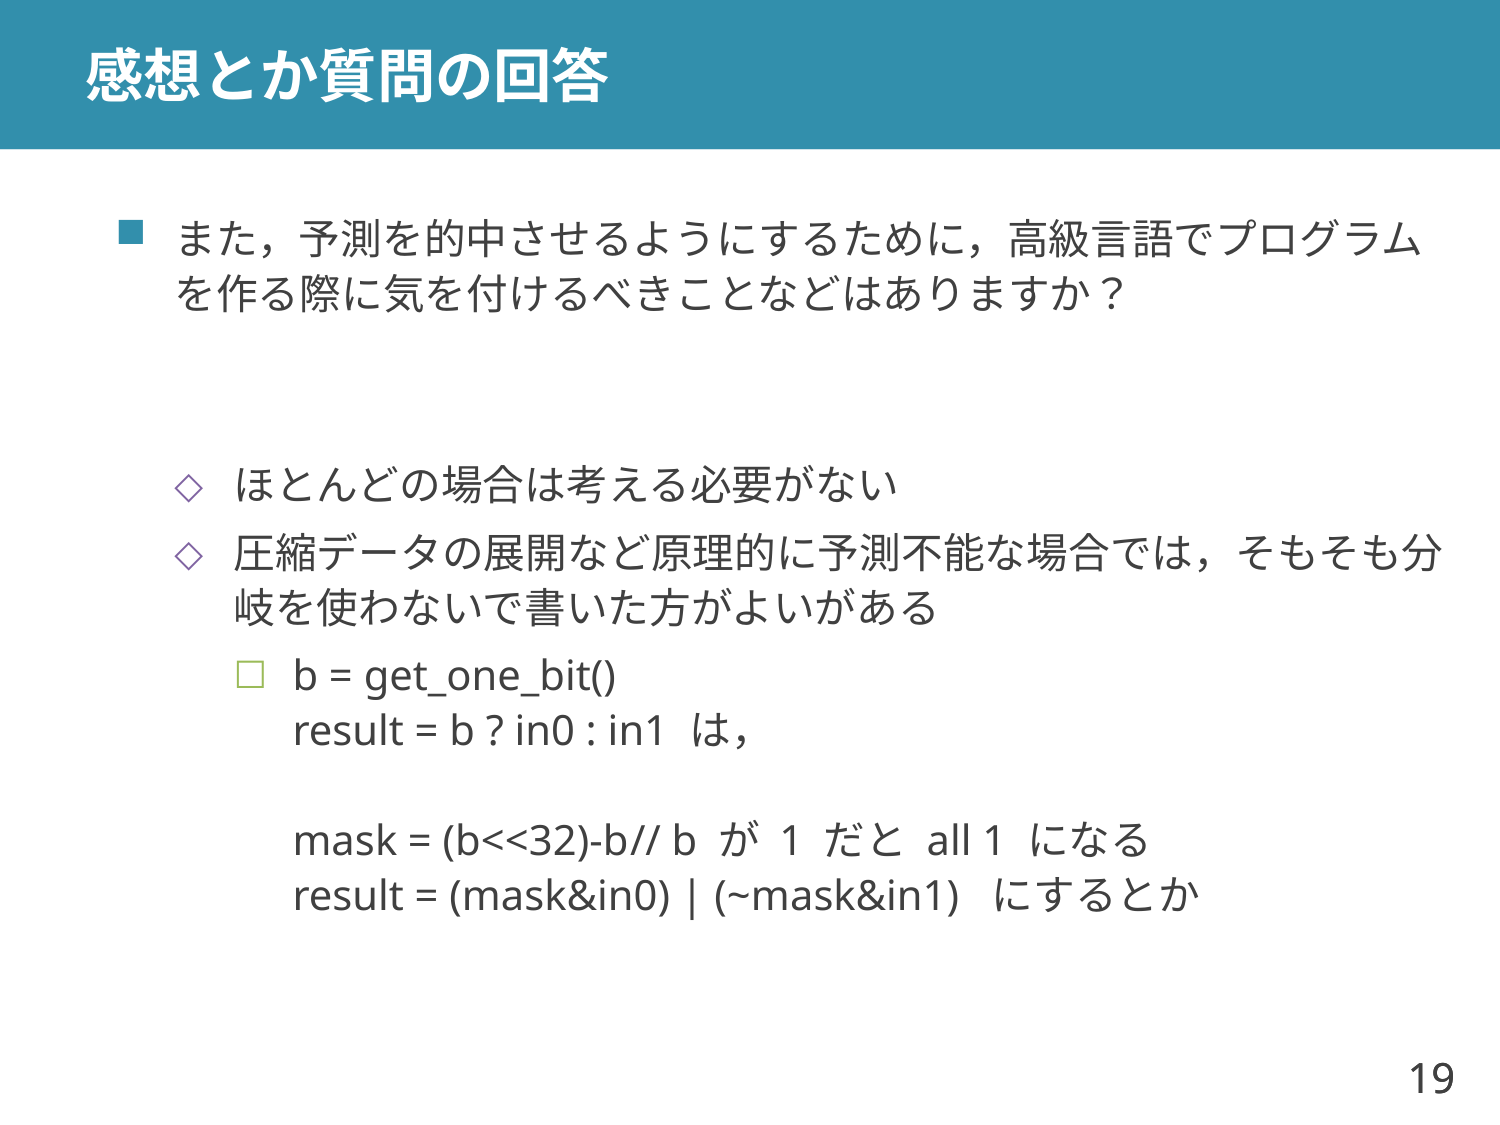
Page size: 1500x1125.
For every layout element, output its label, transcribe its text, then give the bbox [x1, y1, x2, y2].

list また，予測を的中させるようにするために，高級言語でプログラムを作る際に気を付けるべきことなどはありますか？ ほとんどの場合は考える必要がない 圧縮データの展開など原理的に予測不能な場合では，そもそも分岐を使わないで書いた方がよいがある b = get_one_bit() result = b ? in0 : in1 は， mask = (b<<32)-b // b が 1 だと all 1 になる result = (mask&in0) | (~mask&in1) にするとか [100, 178, 1459, 1036]
title 感想とか質問の回答 [70, 0, 1500, 150]
